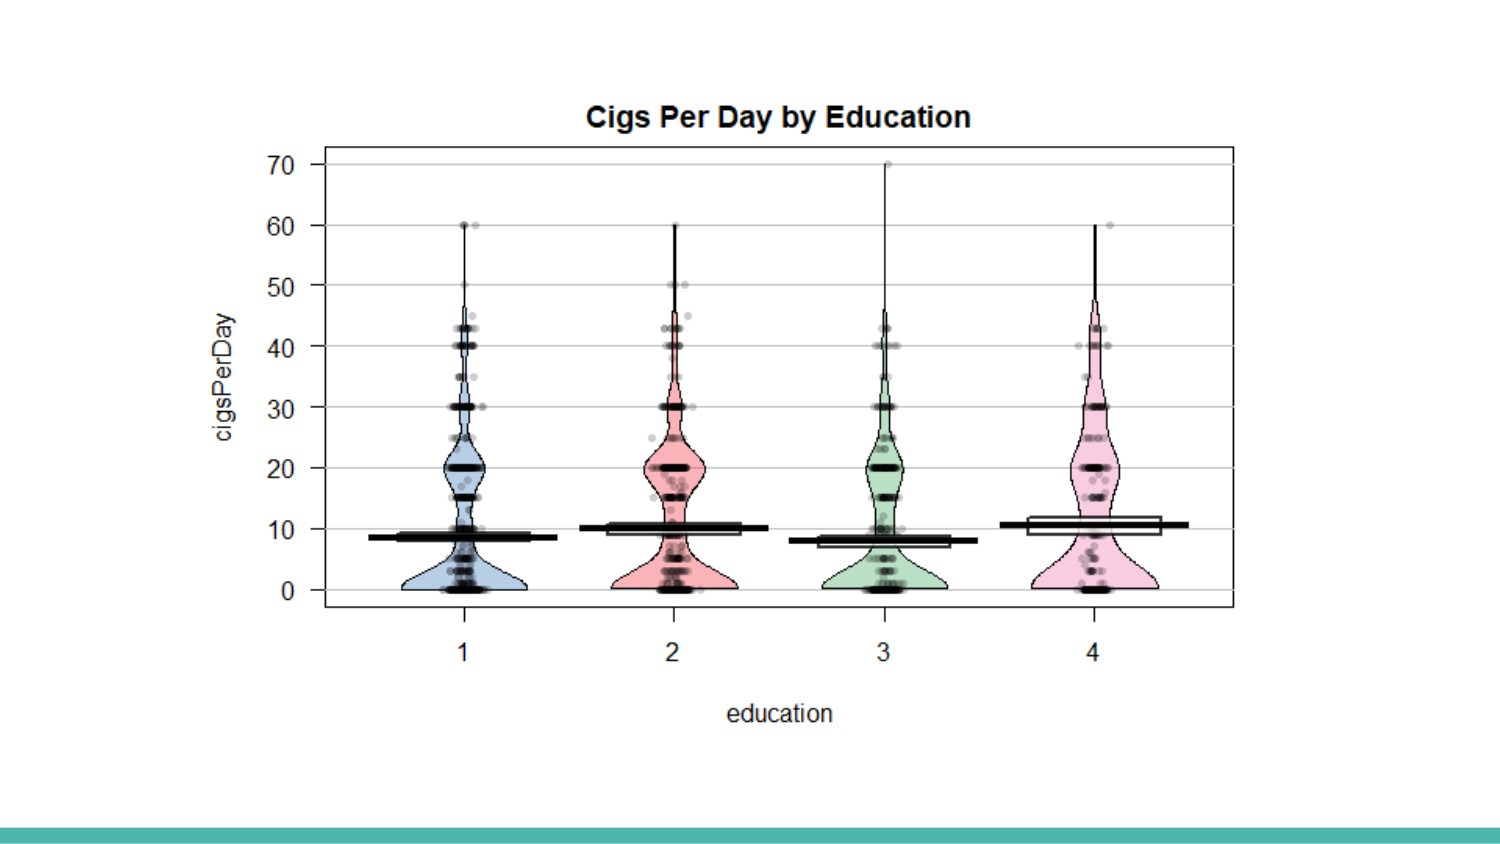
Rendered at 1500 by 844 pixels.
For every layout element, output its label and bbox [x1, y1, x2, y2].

picture [202, 84, 1298, 760]
